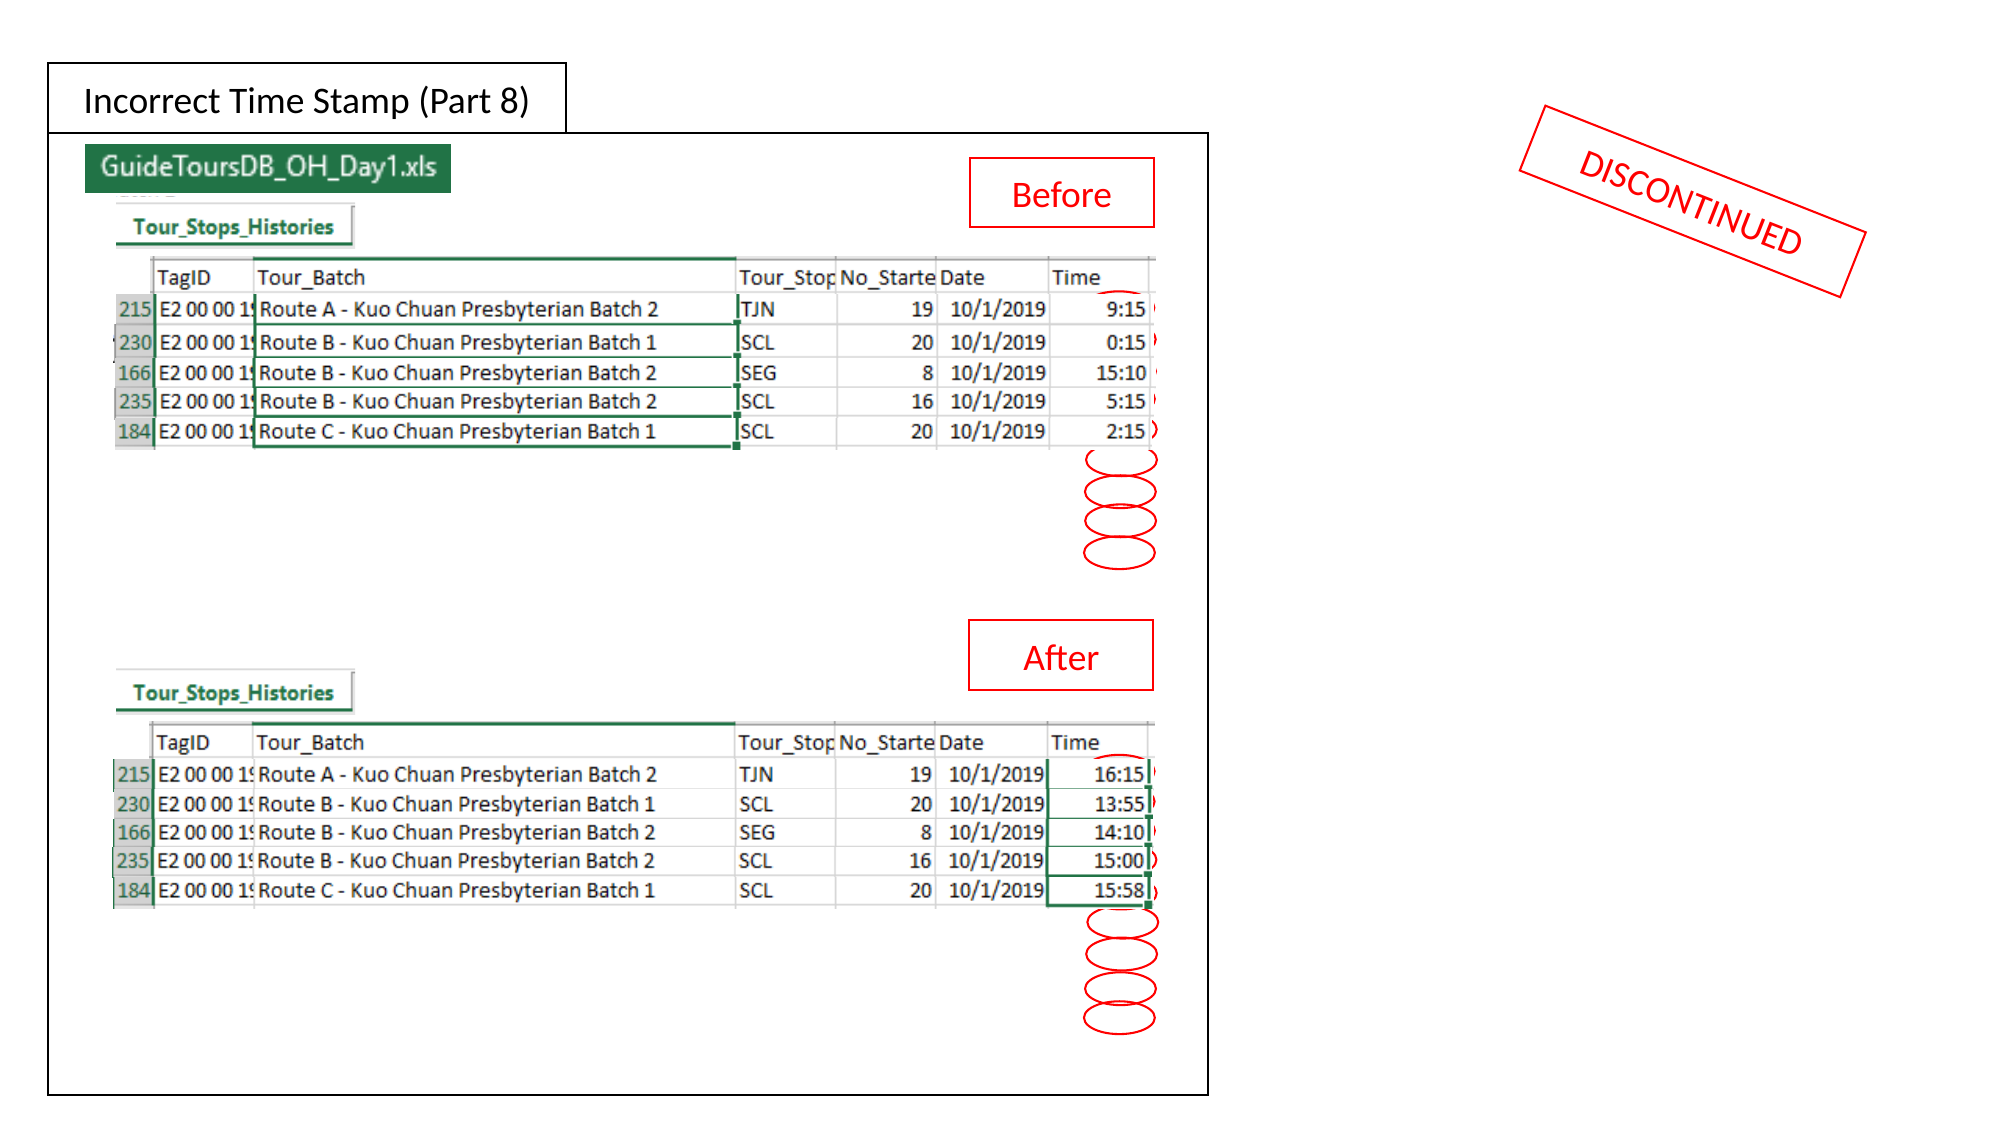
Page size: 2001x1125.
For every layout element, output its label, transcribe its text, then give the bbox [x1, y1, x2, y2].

text_box Before [969, 157, 1155, 228]
text_box [1152, 420, 1158, 439]
picture [85, 144, 451, 193]
picture [116, 196, 356, 249]
picture [113, 256, 1156, 450]
text_box [1086, 909, 1160, 938]
picture [116, 663, 356, 715]
text_box [1085, 936, 1159, 971]
text_box DISCONTINUED [1518, 104, 1868, 299]
text_box Incorrect Time Stamp (Part 8) [47, 62, 567, 132]
text_box [1084, 971, 1158, 1003]
text_box [1083, 474, 1157, 506]
text_box After [968, 619, 1154, 691]
text_box [1085, 450, 1159, 476]
text_box [1154, 885, 1158, 901]
text_box [1082, 535, 1156, 571]
text_box [47, 132, 1209, 1096]
text_box [1084, 503, 1158, 537]
text_box [1152, 851, 1158, 870]
picture [112, 721, 1155, 909]
text_box [1082, 1000, 1156, 1036]
